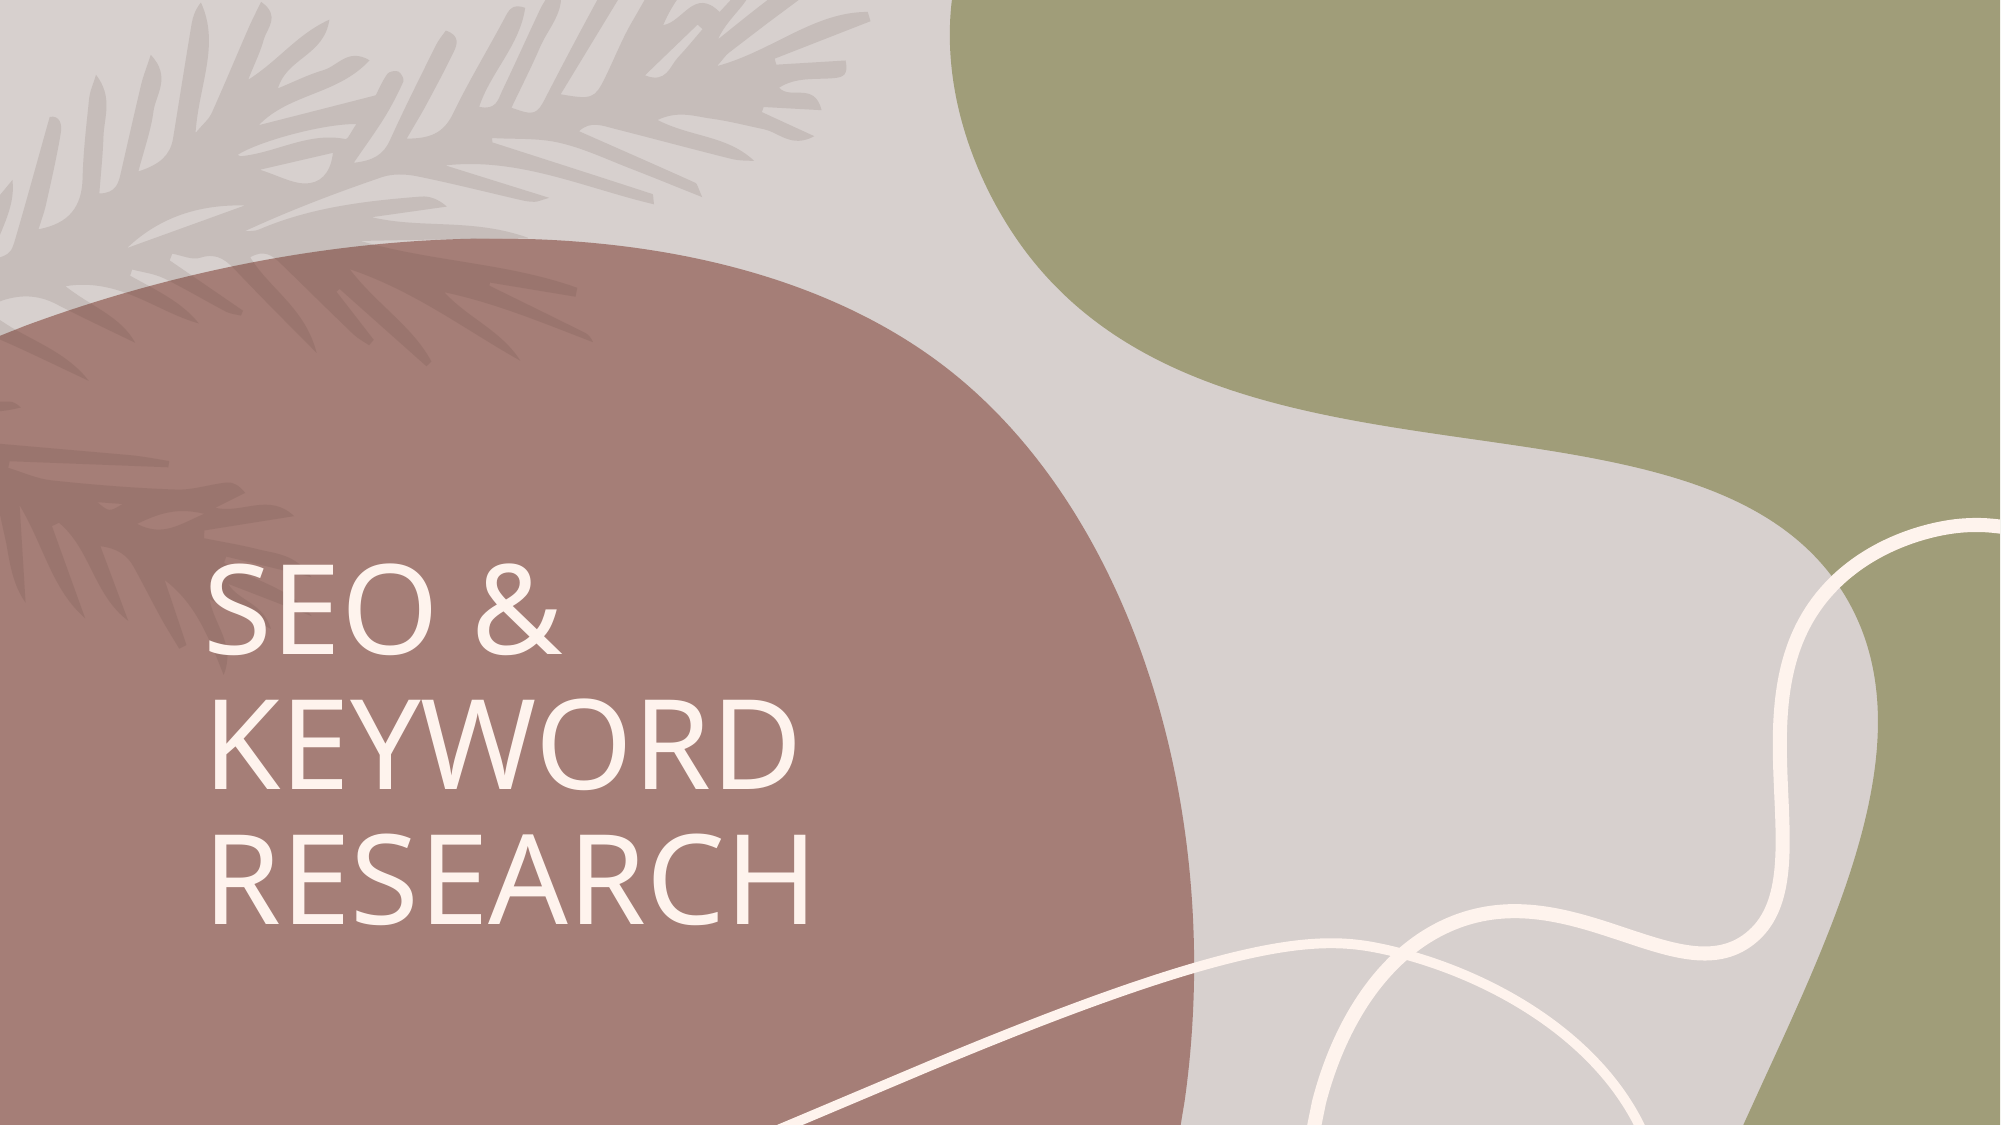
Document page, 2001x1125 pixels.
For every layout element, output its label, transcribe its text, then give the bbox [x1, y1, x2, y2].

title SEO & KEYWORD RESEARCH [188, 262, 983, 960]
